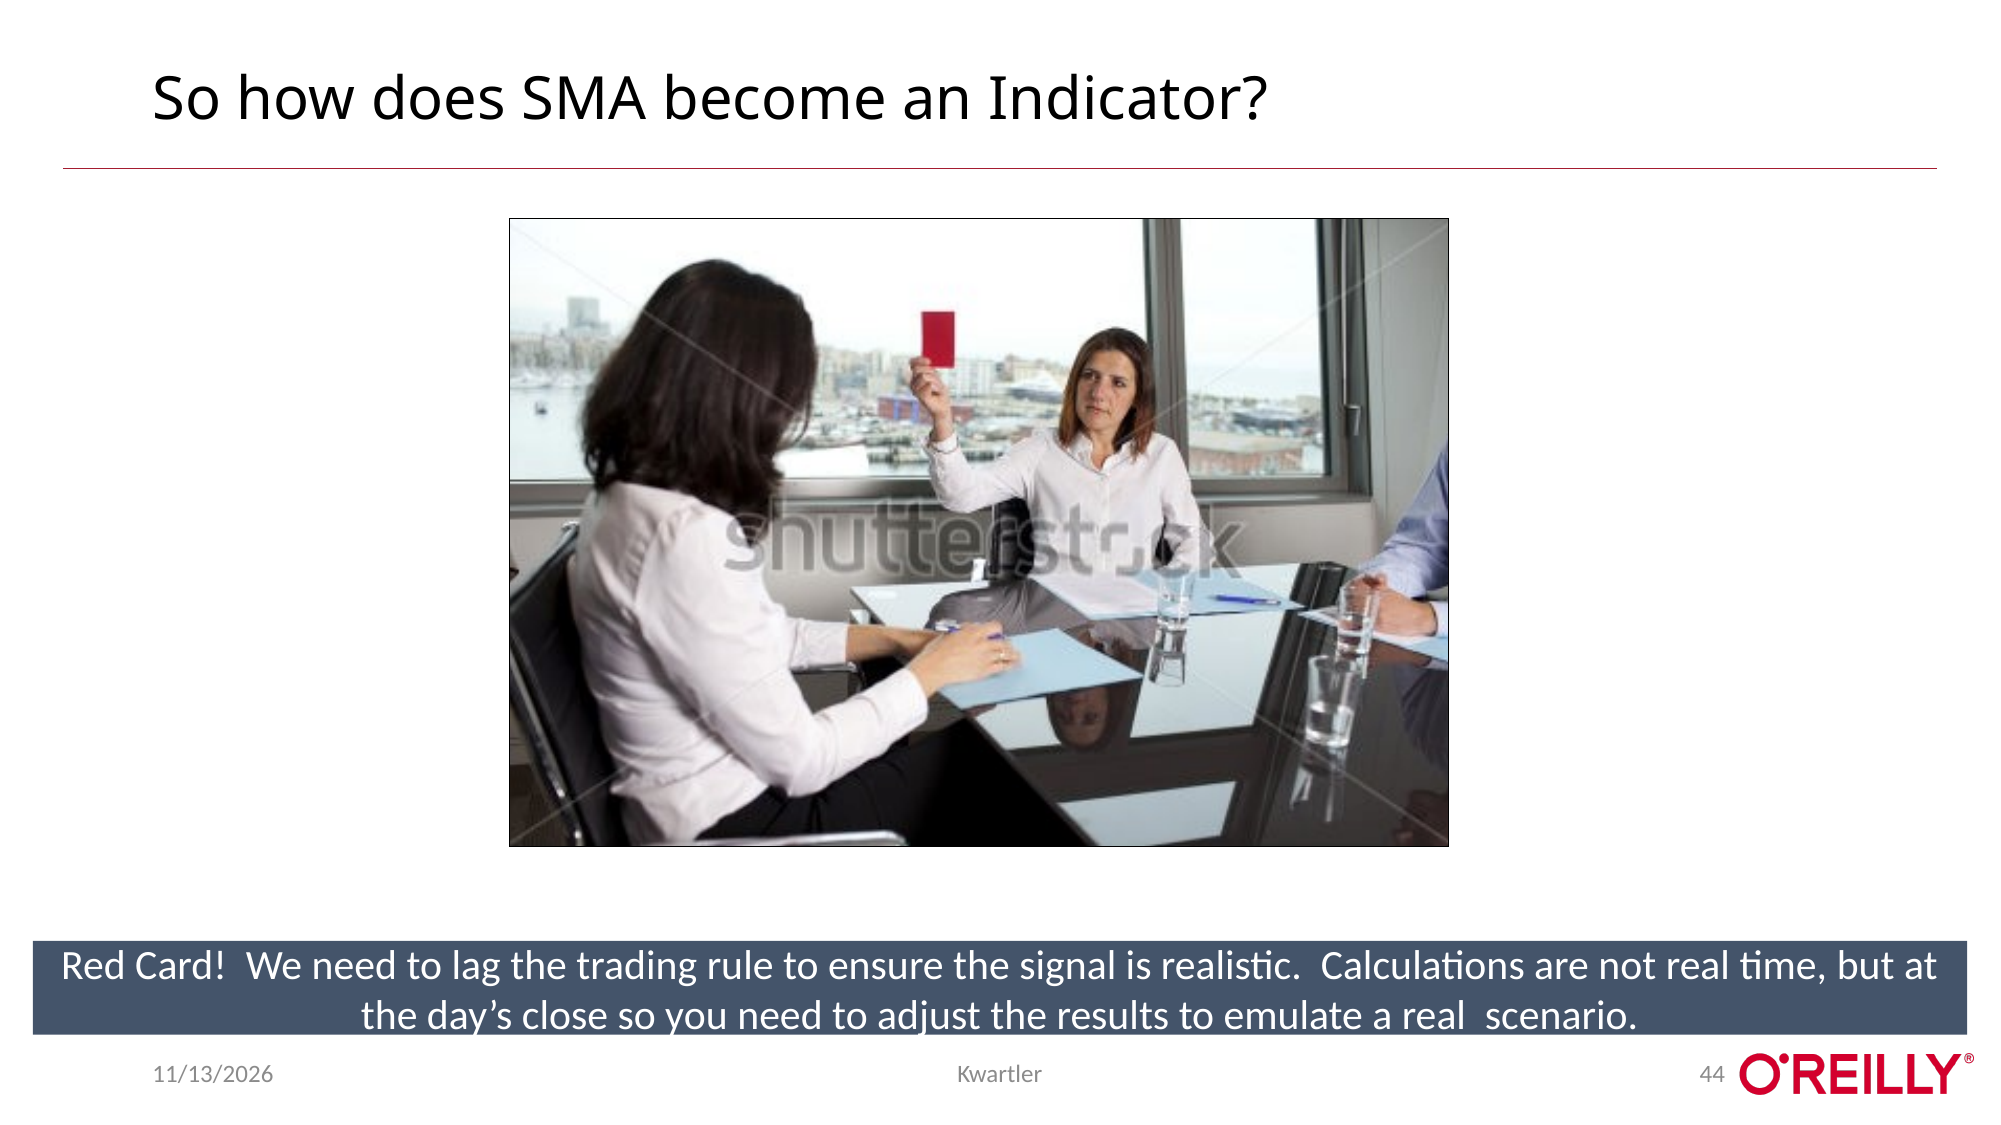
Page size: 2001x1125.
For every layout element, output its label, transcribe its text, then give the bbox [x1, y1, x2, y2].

title So how does SMA become an Indicator? [137, 59, 1863, 142]
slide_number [137, 1042, 588, 1103]
footer Kwartler [662, 1042, 1338, 1103]
text_box Red Card! We need to lag the trading rule to ensure the signal is realistic. Calculations are not real time, but at the day’s close so you need to adjust the results to emulate a real scenario. [32, 940, 1968, 1036]
text_box 44 [1412, 1042, 1741, 1103]
picture [1741, 1050, 1975, 1096]
picture [509, 218, 1449, 847]
